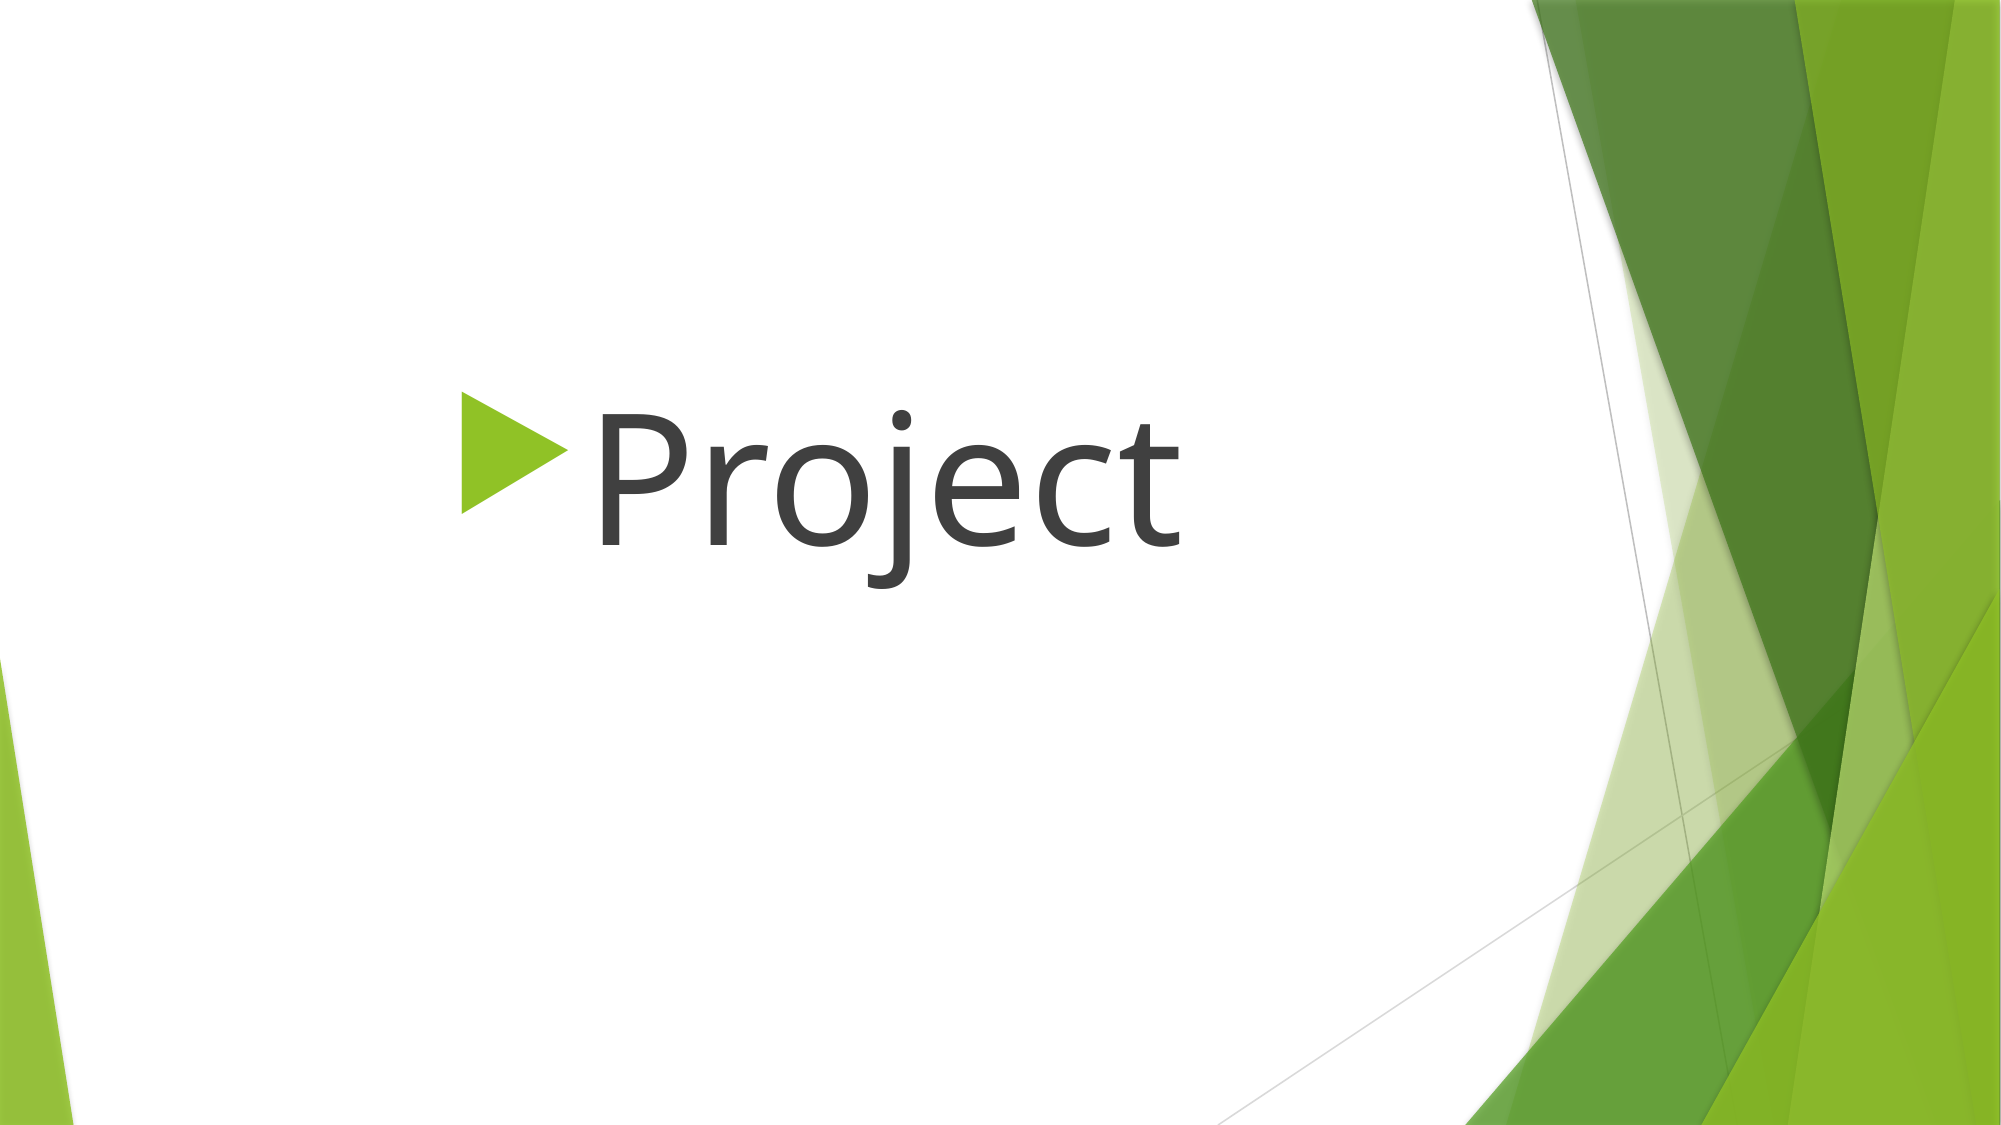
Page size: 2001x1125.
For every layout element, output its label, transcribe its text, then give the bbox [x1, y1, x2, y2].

list Project [111, 354, 1522, 992]
